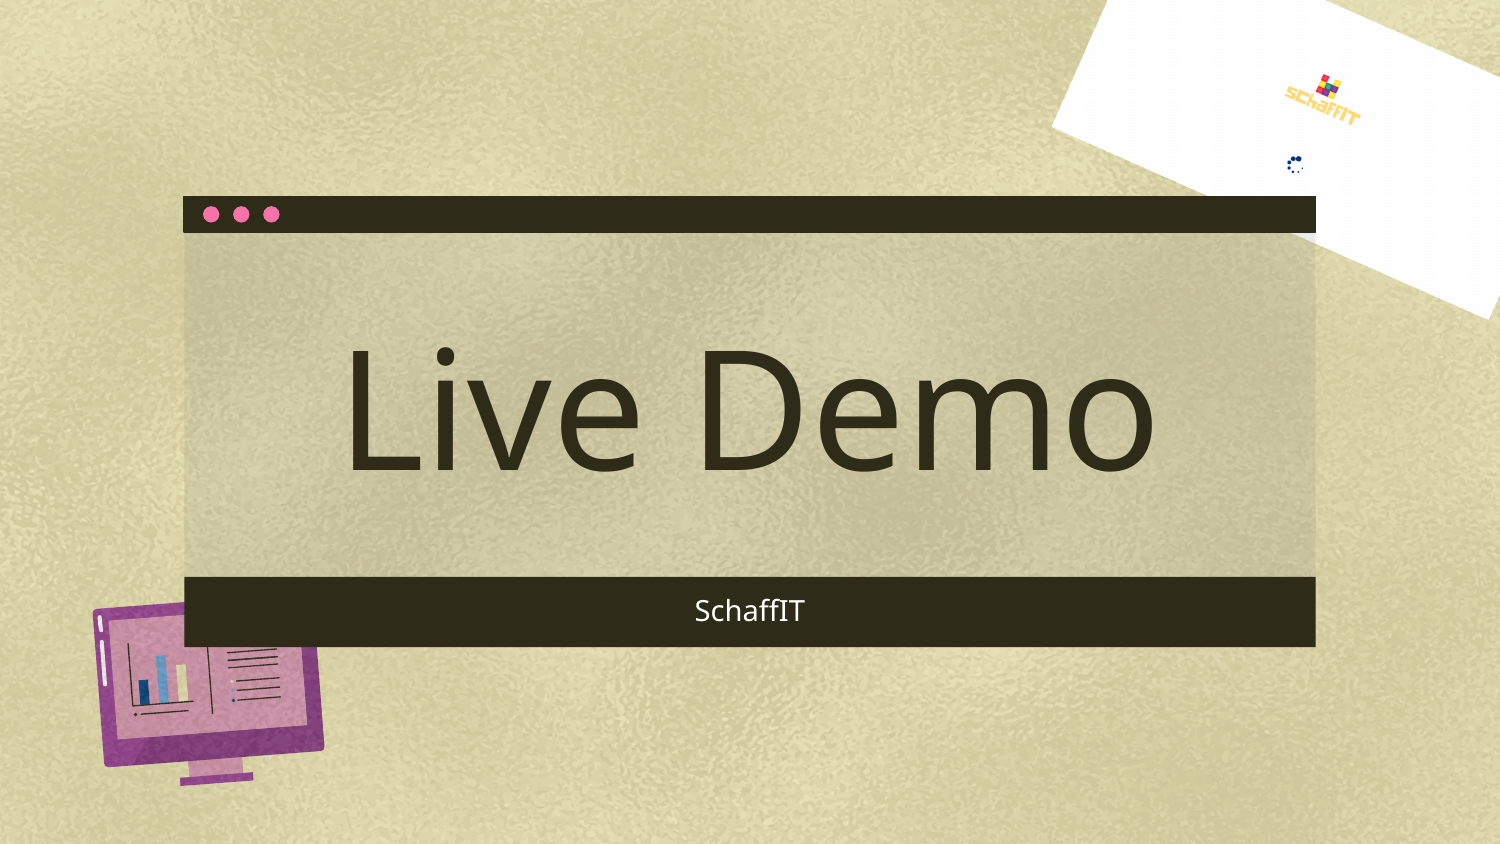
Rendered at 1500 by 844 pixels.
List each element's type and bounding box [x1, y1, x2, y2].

picture [1052, 0, 1500, 320]
text_box [183, 196, 1316, 648]
